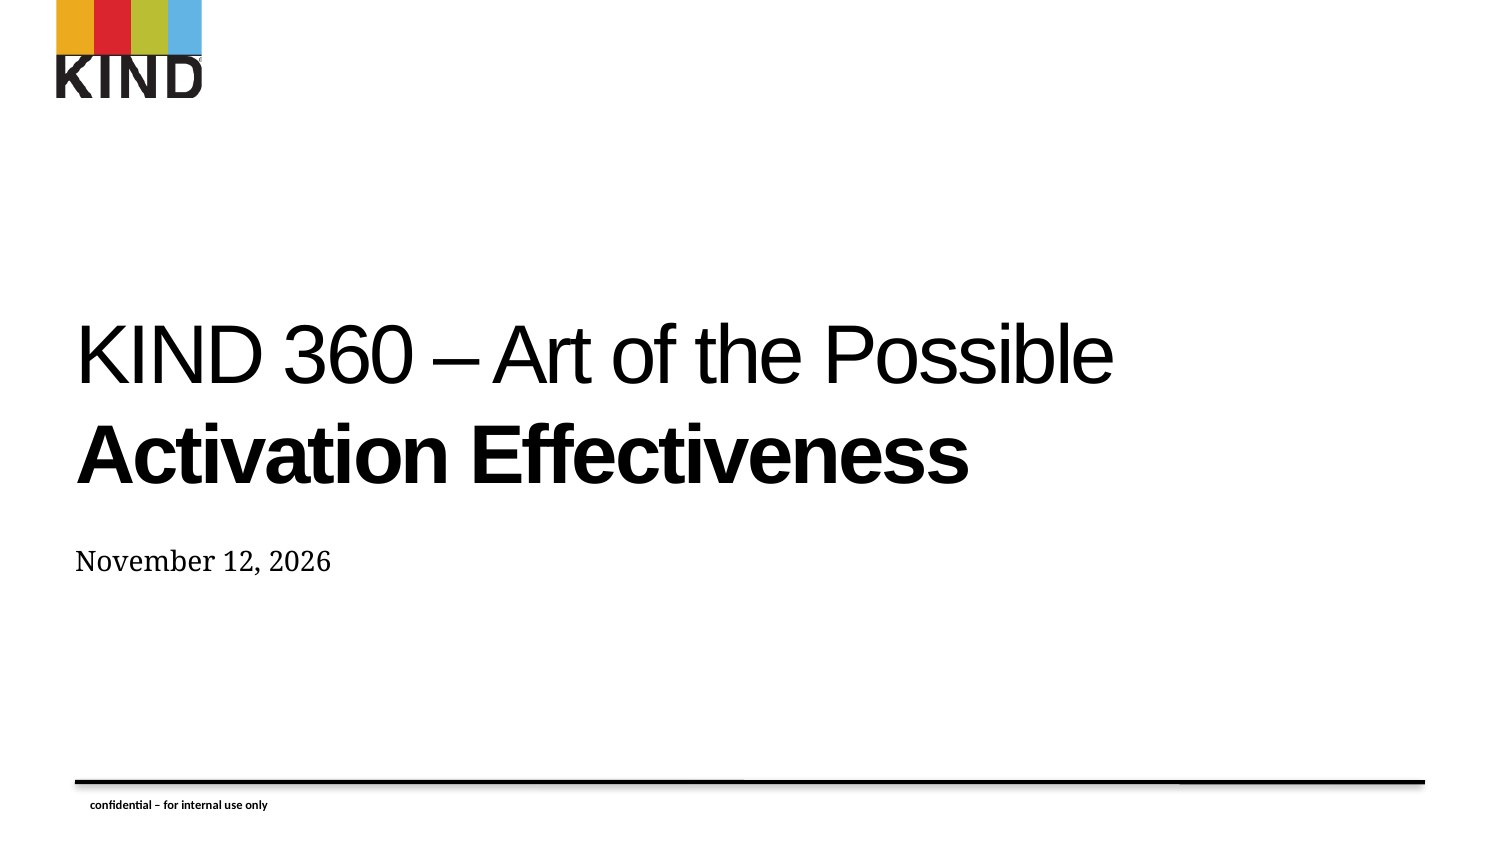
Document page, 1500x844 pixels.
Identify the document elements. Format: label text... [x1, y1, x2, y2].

footer confidential – for internal use only [75, 782, 550, 827]
title KIND 360 – Art of the Possible Activation Effectiveness [75, 300, 1425, 543]
subtitle November 18, 2019 [75, 543, 1425, 694]
